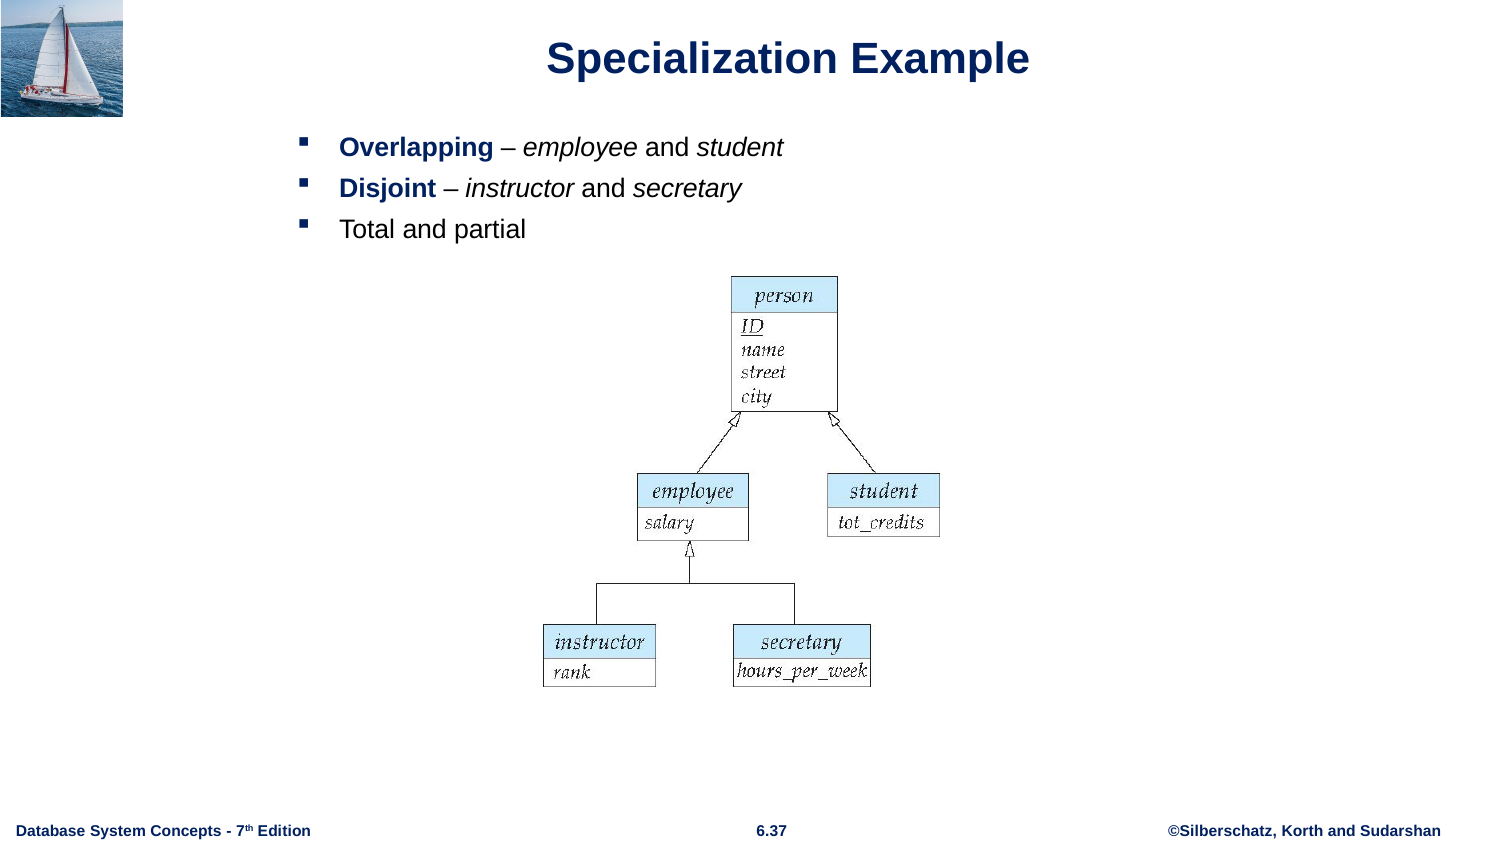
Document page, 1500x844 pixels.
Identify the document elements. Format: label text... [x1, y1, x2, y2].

list Overlapping – employee and student Disjoint – instructor and secretary Total and partial [282, 122, 1229, 275]
title Specialization Example [125, 14, 1452, 90]
picture [542, 276, 941, 687]
picture [0, 0, 123, 117]
